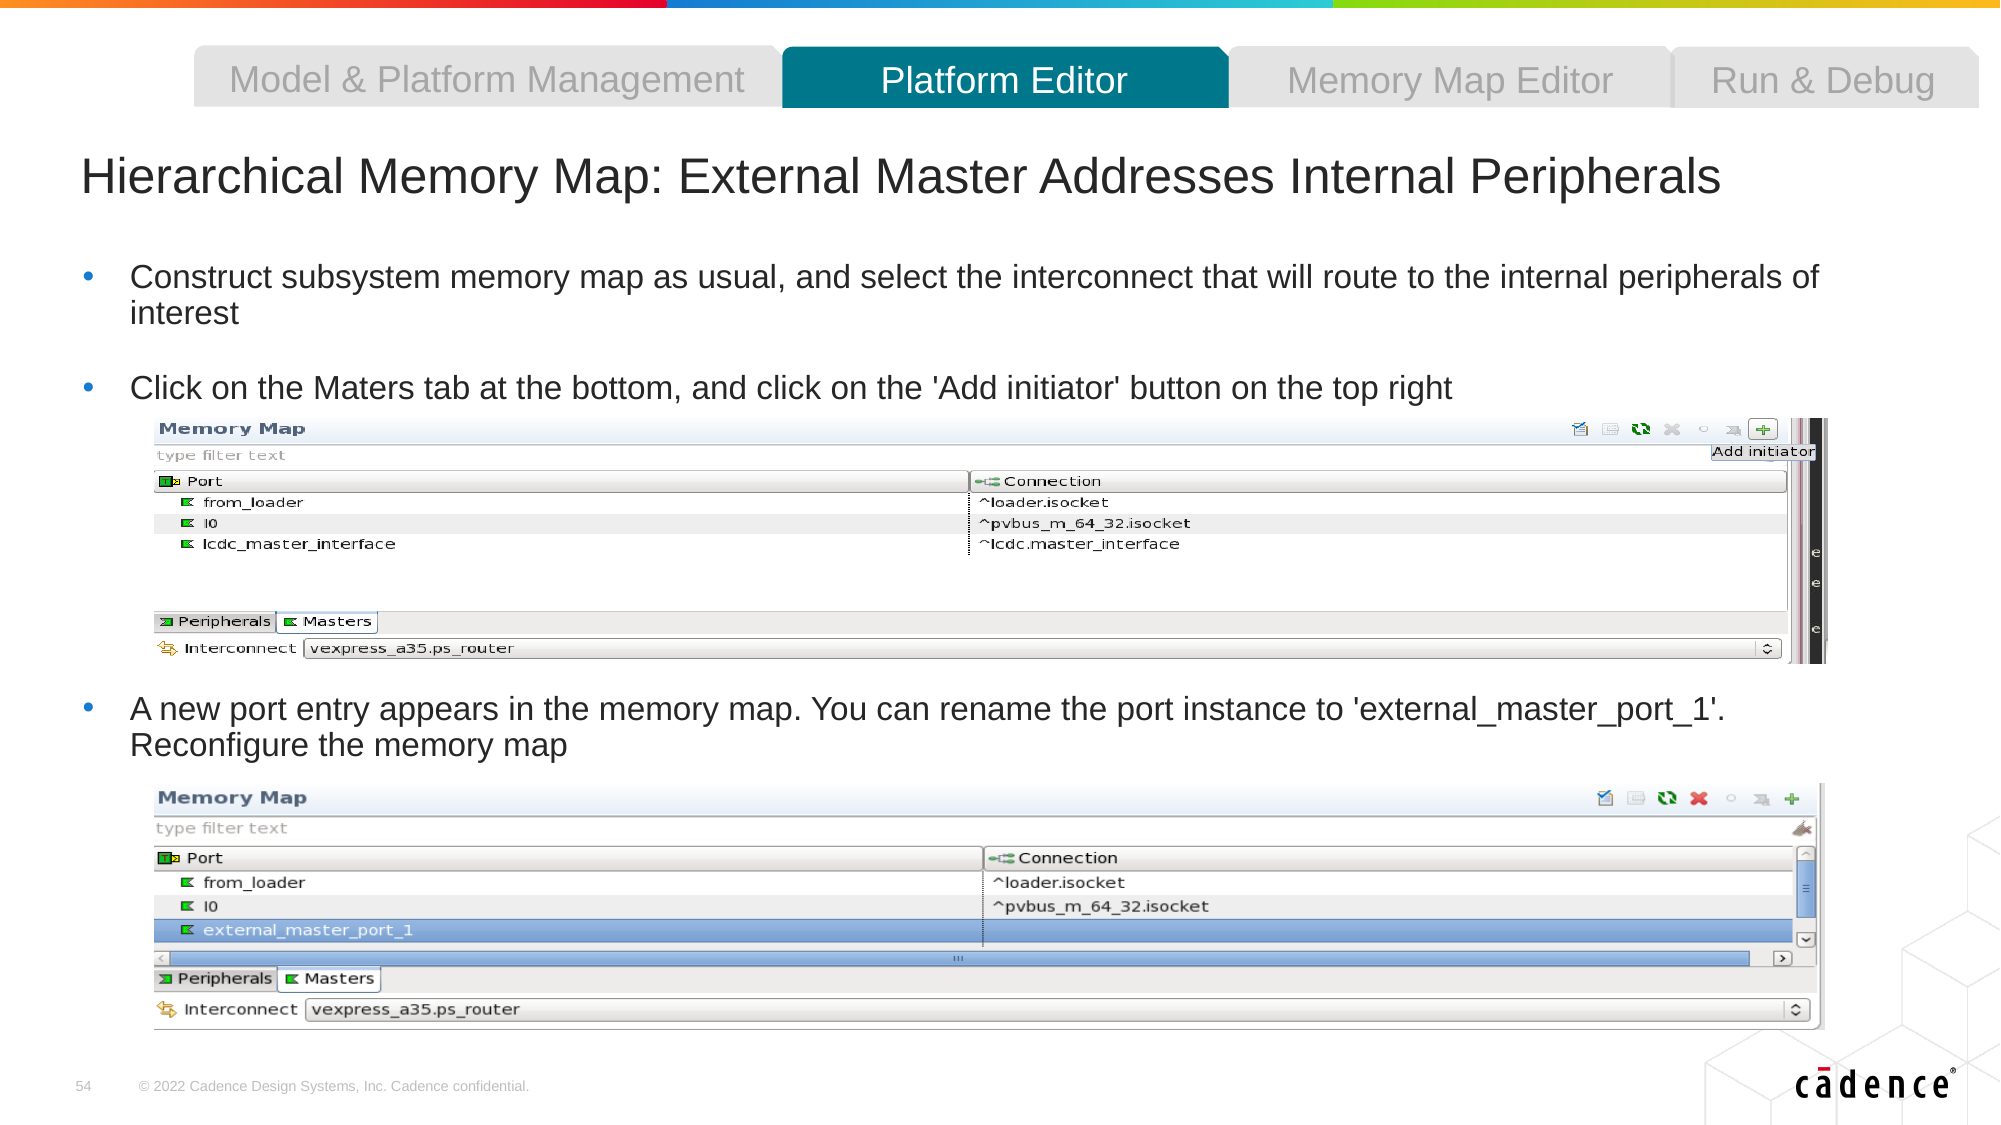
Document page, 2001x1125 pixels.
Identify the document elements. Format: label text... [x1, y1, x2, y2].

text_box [194, 45, 1979, 108]
list Construct subsystem memory map as usual, and select the interconnect that will route to the internal peripherals of interest Click on the Maters tab at the bottom, and click on the 'Add initiator' button on the top right A new port entry appears in the memory map. You can rename the port instance to 'external_master_port_1'. Reconfigure the memory map [73, 252, 1929, 1047]
picture [154, 418, 1828, 664]
picture [1643, 44, 2000, 1125]
title Hierarchical Memory Map: External Master Addresses Internal Peripherals [73, 132, 1929, 242]
picture [154, 783, 1825, 1030]
